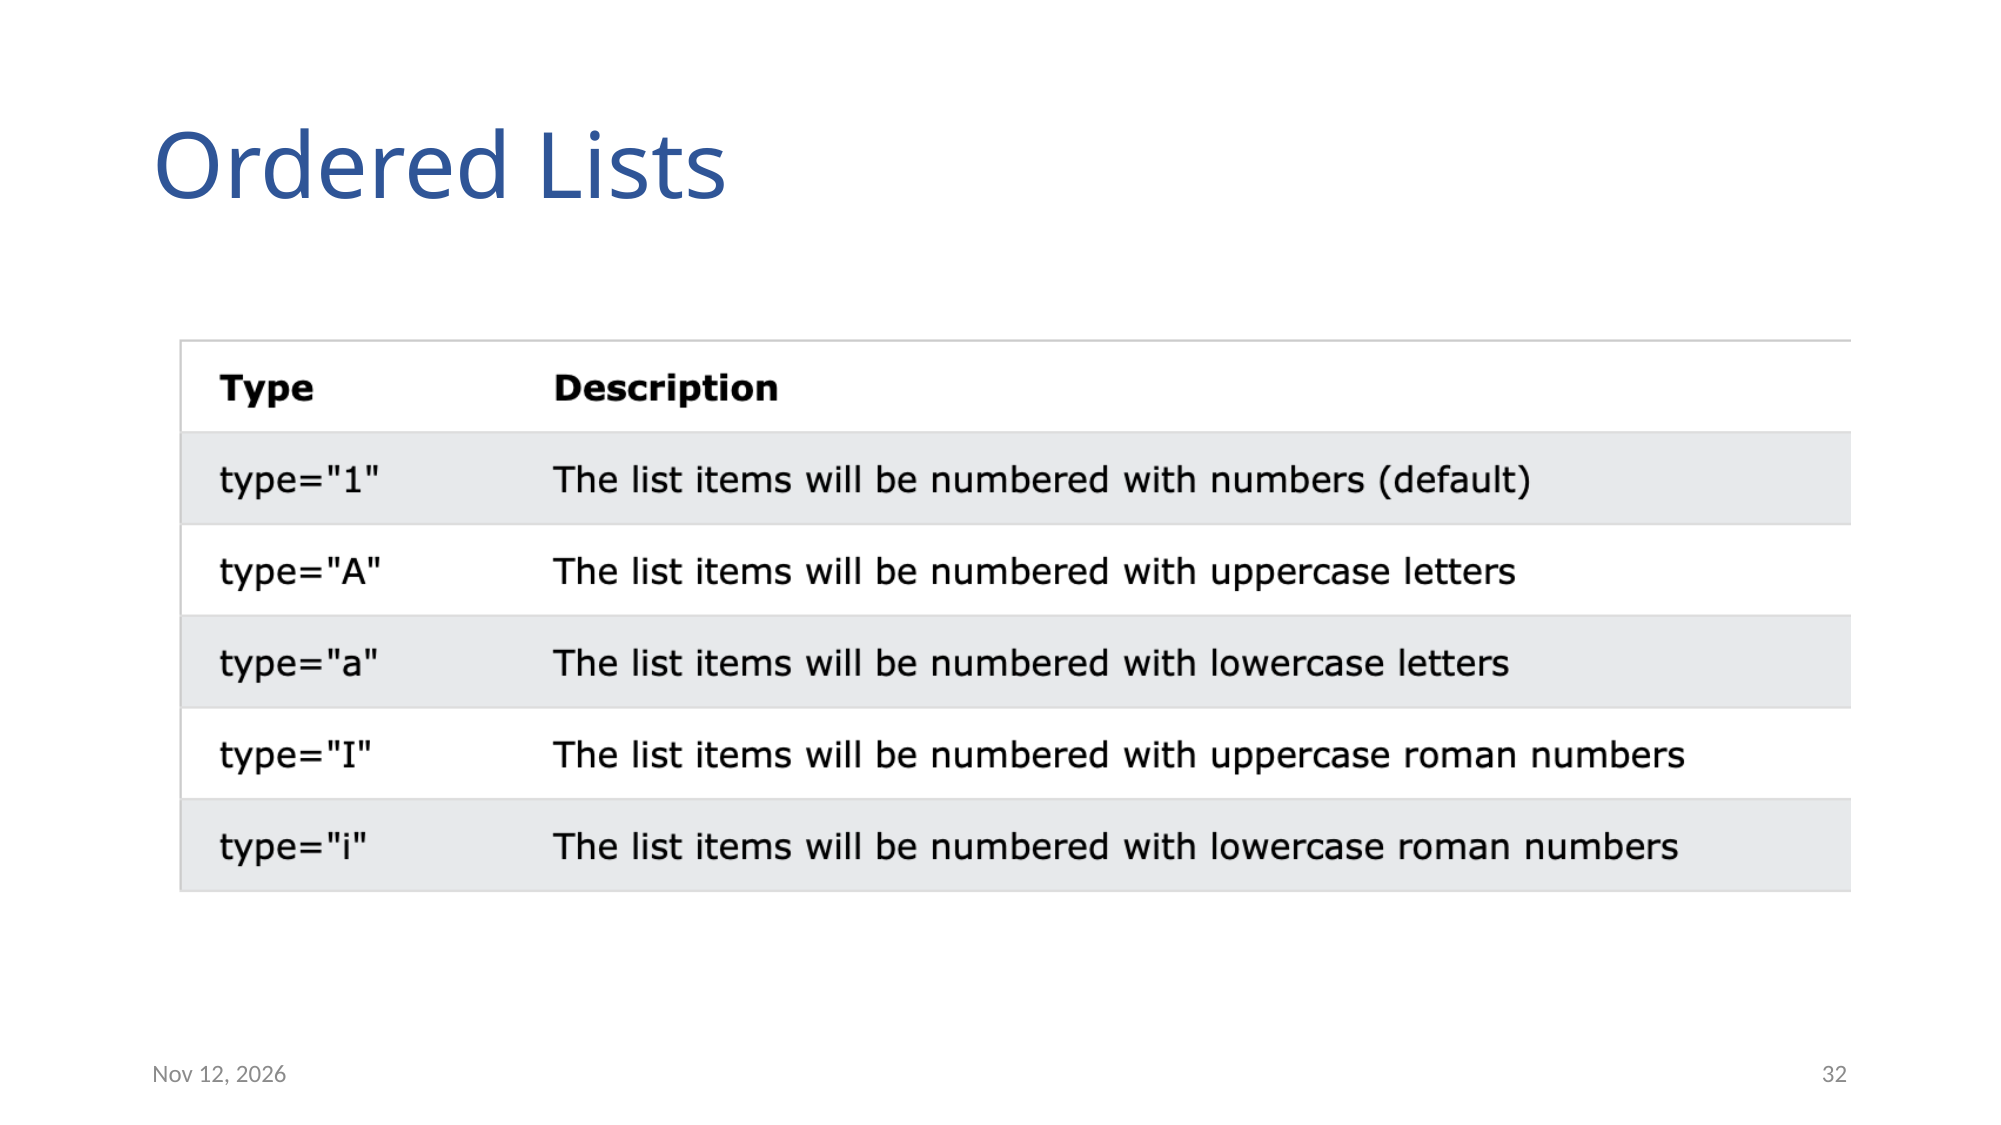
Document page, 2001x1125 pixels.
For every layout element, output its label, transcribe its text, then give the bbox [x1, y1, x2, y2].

slide_number 13-Jan-24 [137, 1042, 588, 1103]
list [149, 316, 1851, 918]
slide_number 32 [1412, 1042, 1863, 1103]
title Ordered Lists [137, 59, 1863, 278]
